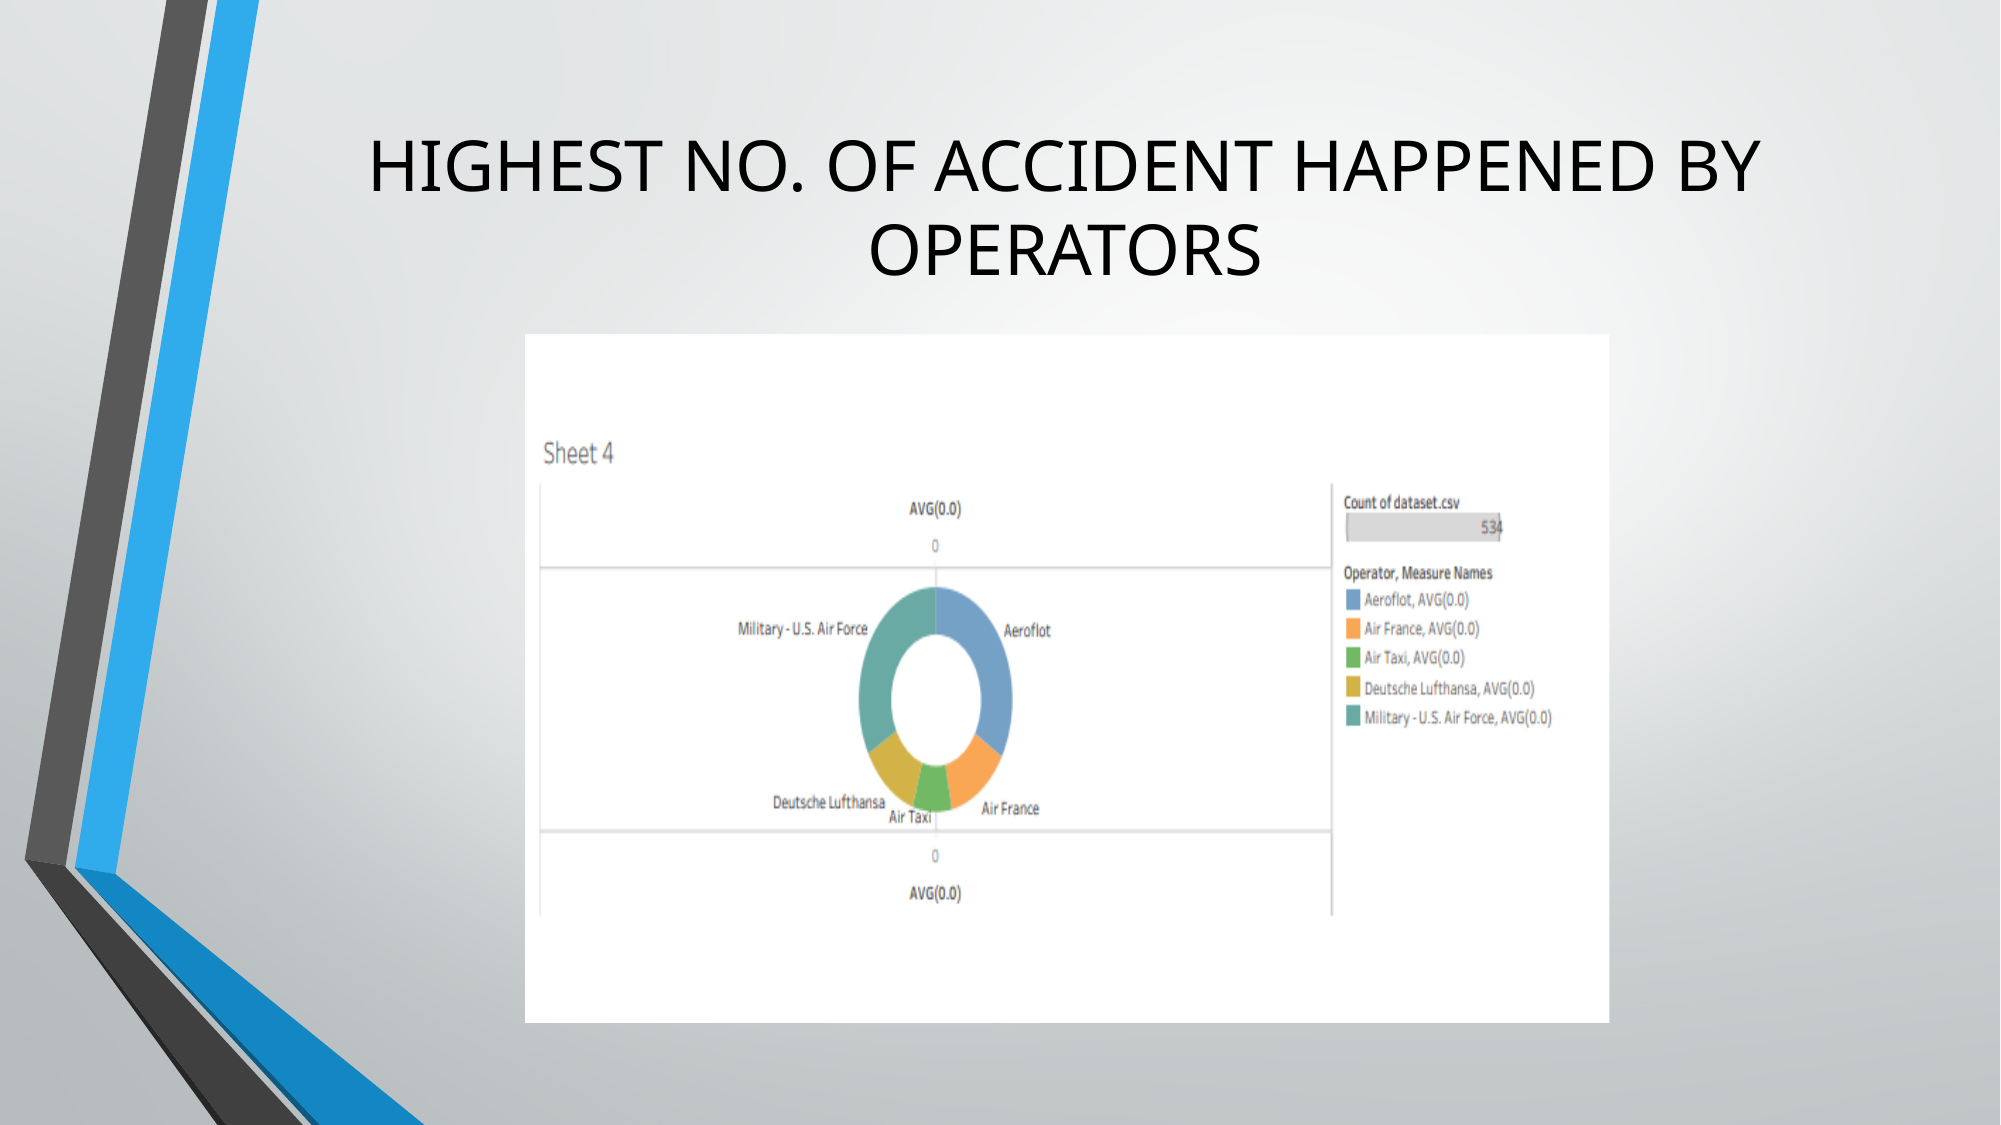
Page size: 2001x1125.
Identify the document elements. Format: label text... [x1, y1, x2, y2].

title HIGHEST NO. OF ACCIDENT HAPPENED BY OPERATORS [243, 112, 1887, 298]
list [524, 333, 1610, 1023]
